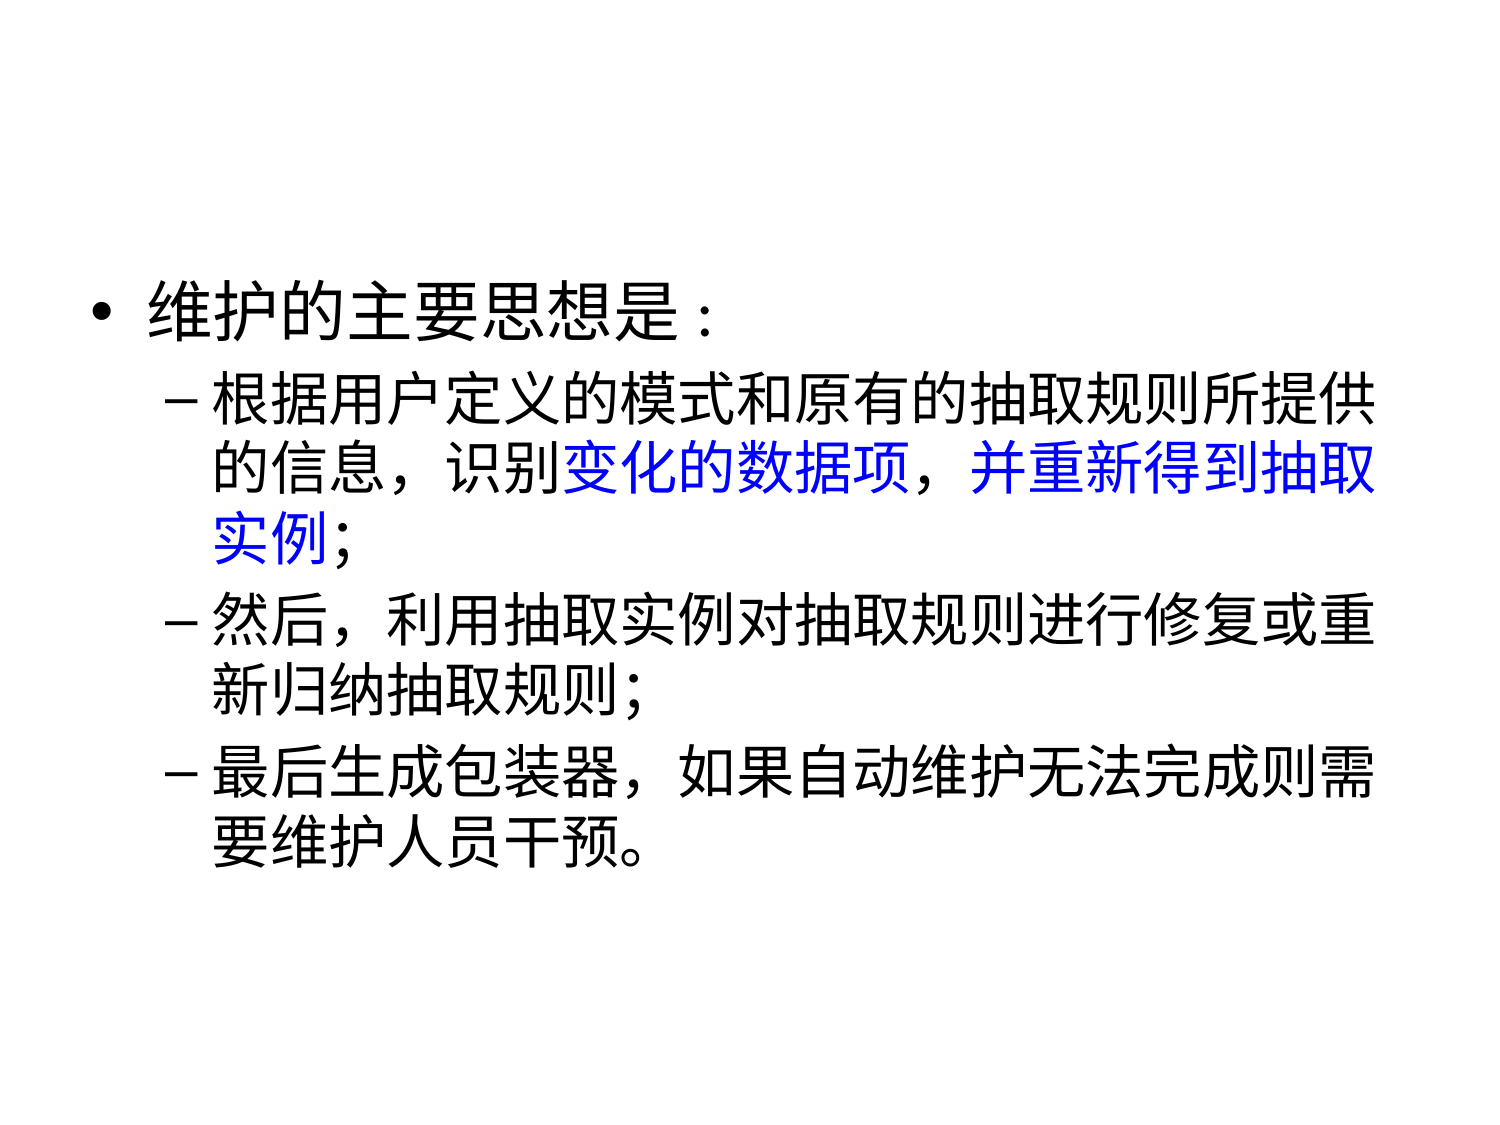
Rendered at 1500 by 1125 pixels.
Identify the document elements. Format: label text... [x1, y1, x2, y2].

list 维护的主要思想是: 根据用户定义的模式和原有的抽取规则所提供的信息，识别变化的数据项，并重新得到抽取实例； 然后，利用抽取实例对抽取规则进行修复或重新归纳抽取规则； 最后生成包装器，如果自动维护无法完成则需要维护人员干预。 [75, 262, 1425, 1005]
